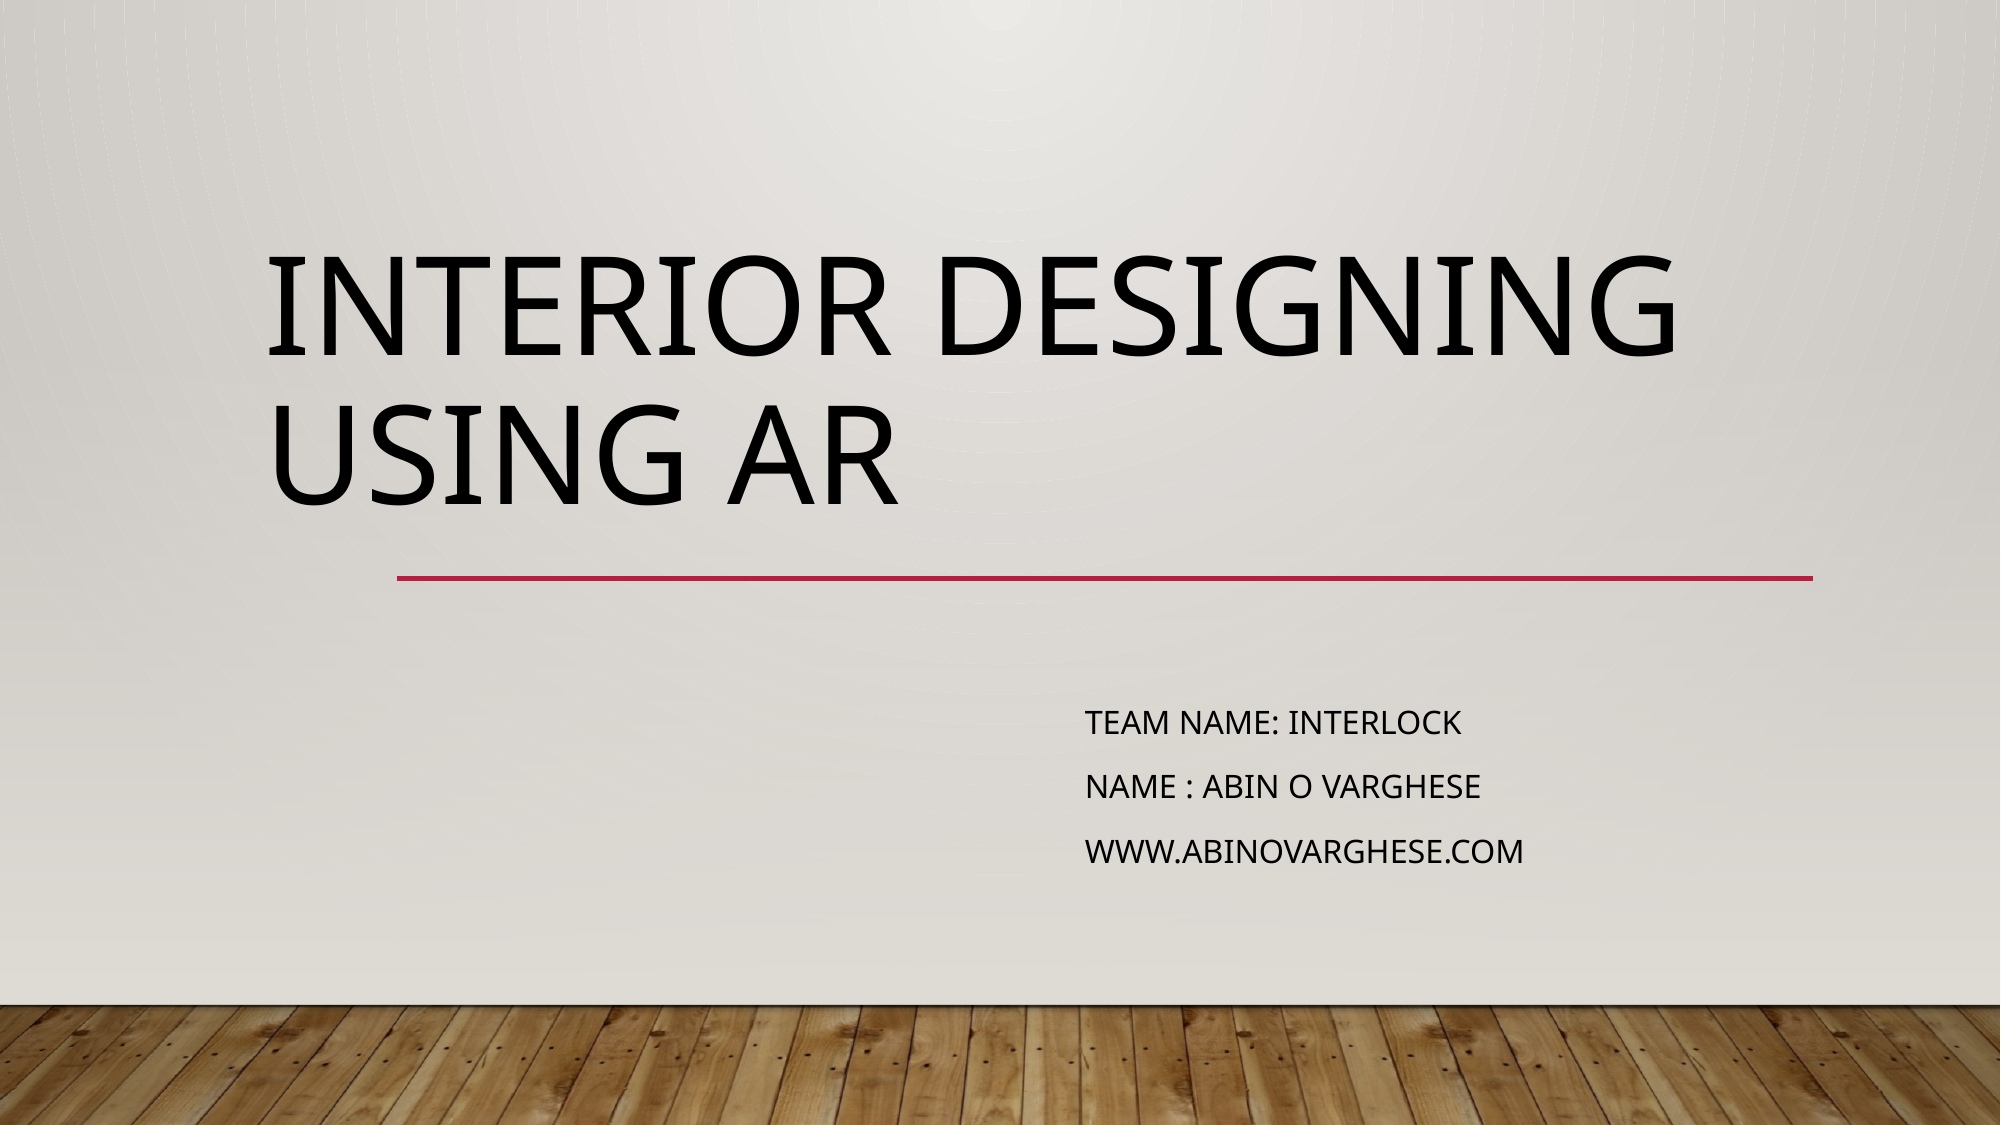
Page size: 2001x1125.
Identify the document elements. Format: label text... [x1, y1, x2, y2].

picture [0, 1005, 2000, 1125]
subtitle Team Name: InterLock Name : Abin O Varghese www.abinovarghese.com [559, 615, 2000, 887]
title Interior Designing using AR [249, 142, 1750, 535]
